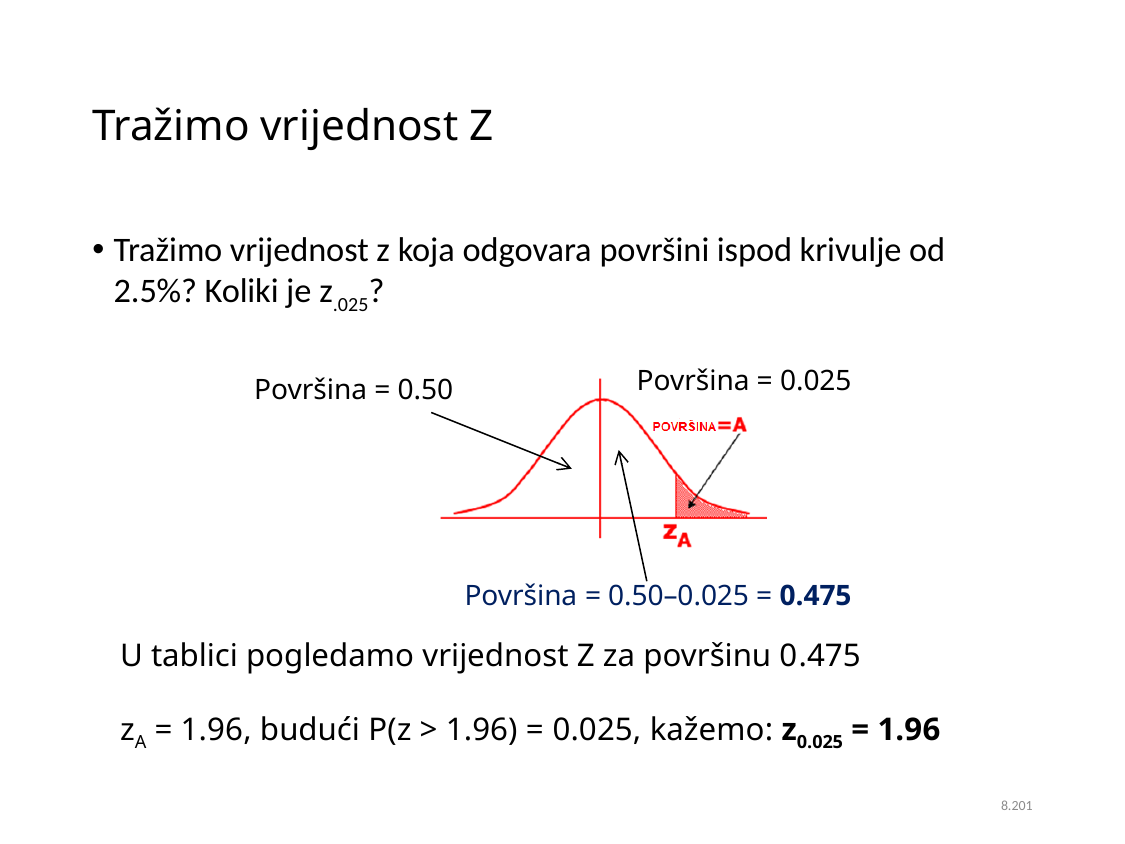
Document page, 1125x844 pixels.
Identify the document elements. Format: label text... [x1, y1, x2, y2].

list Tražimo vrijednost z koja odgovara površini ispod krivulje od 2.5%? Koliki je z.025? [77, 224, 1048, 760]
text_box Površina = 0.50–0.025 = 0.475 [449, 569, 867, 618]
slide_number 8.201 [794, 782, 1048, 827]
text_box Površina = 0.50 [239, 364, 428, 413]
text_box U tablici pogledamo vrijednost Z za površinu 0.475 zA = 1.96, budući P(z > 1.96) = 0.025, kažemo: z0.025 = 1.96 [105, 627, 1060, 760]
picture [428, 356, 800, 563]
text_box Površina = 0.025 [621, 354, 867, 404]
title Tražimo vrijednost Z [77, 44, 1048, 208]
